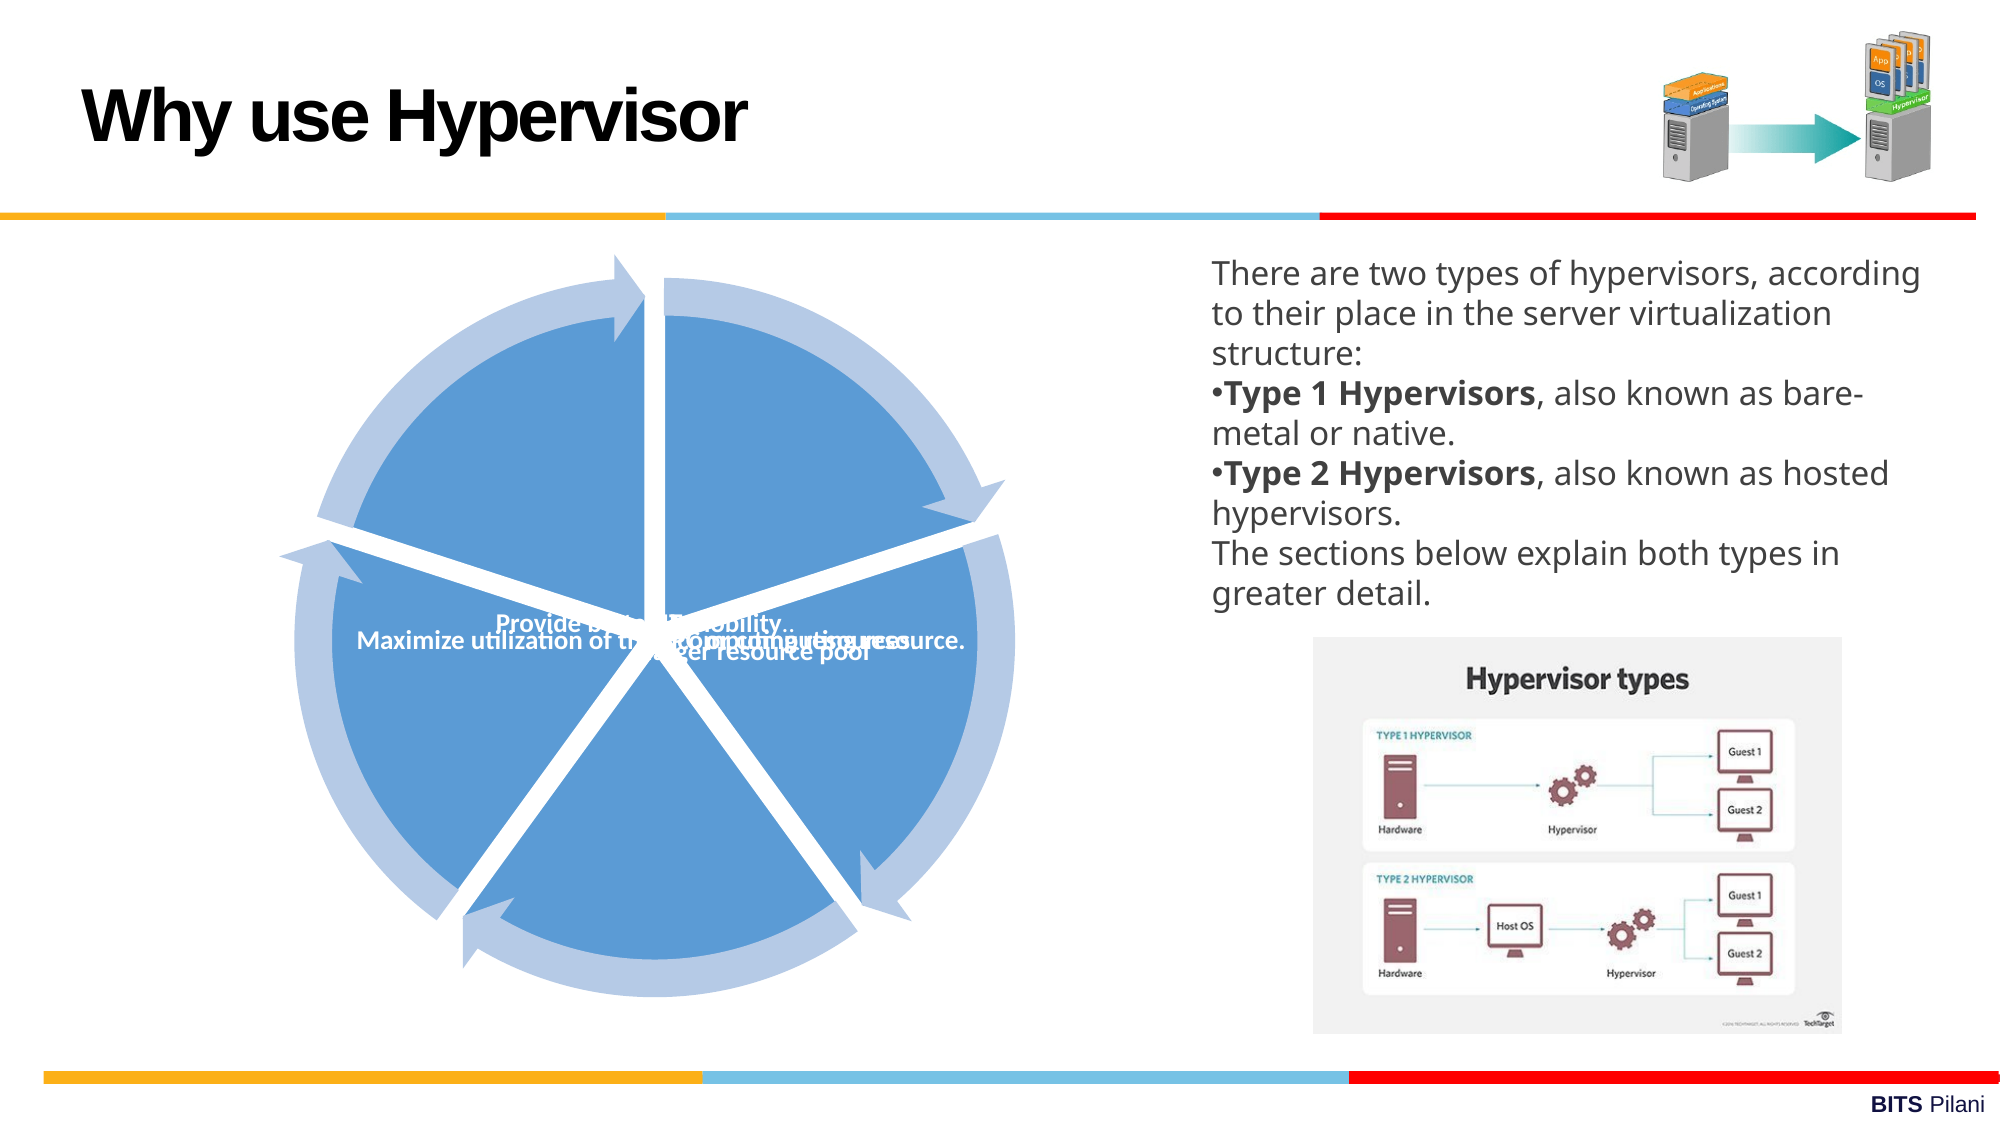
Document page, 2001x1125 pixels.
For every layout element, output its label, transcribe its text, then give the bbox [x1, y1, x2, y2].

text_box There are two types of hypervisors, according to their place in the server virtualization structure: Type 1 Hypervisors, also known as bare-metal or native. Type 2 Hypervisors, also known as hosted hypervisors. The sections below explain both types in greater detail. [1243, 245, 1959, 620]
list Why use Hypervisor [66, 24, 1951, 213]
picture [1648, 24, 1934, 185]
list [66, 244, 1243, 1031]
picture [1313, 637, 1842, 1034]
